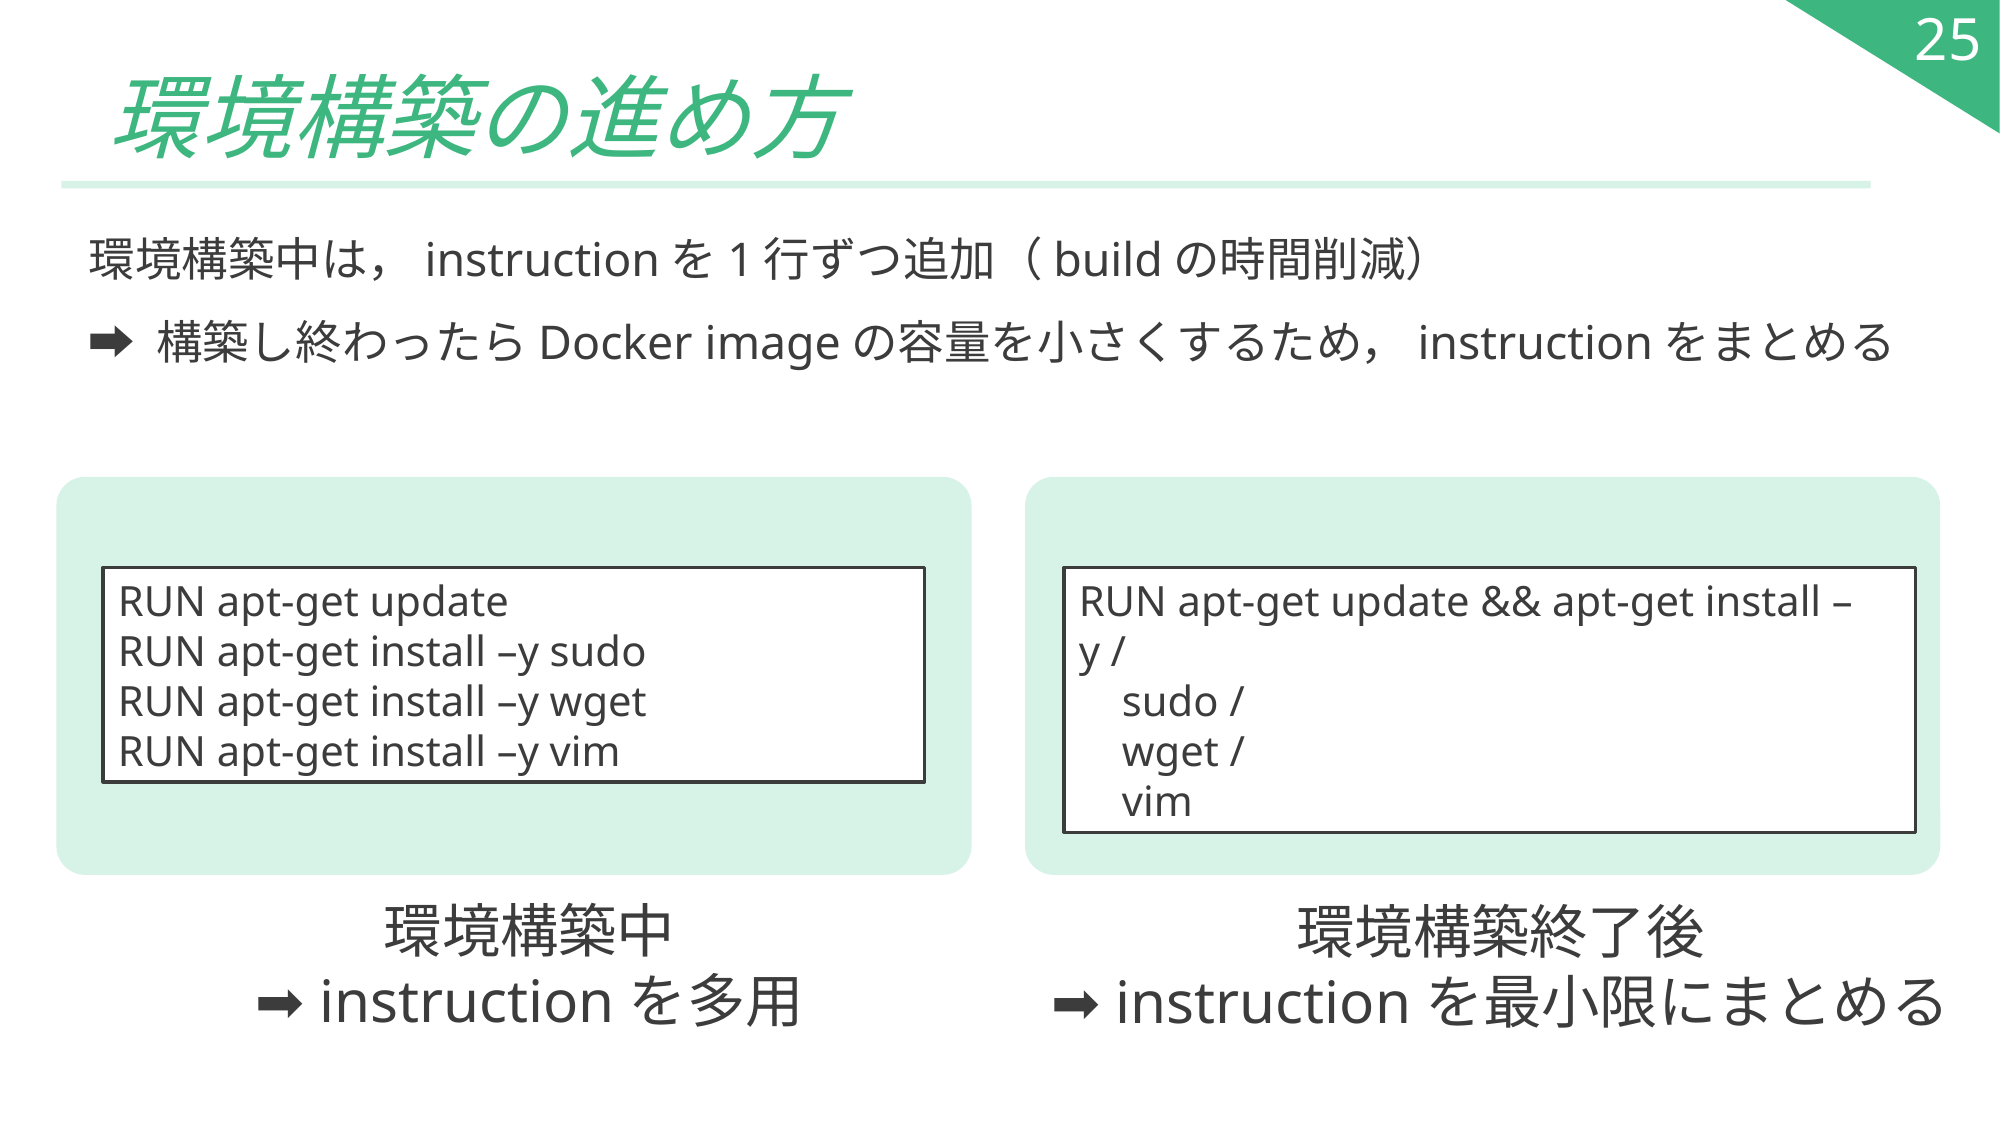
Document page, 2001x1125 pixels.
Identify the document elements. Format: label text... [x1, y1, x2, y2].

list 環境構築中は，instructionを1行ずつ追加（buildの時間削減） ➡ 構築し終わったらDocker imageの容量を小さくするため，instructionをまとめる [73, 194, 1976, 397]
slide_number 25 [1714, 11, 1997, 72]
text_box RUN apt-get update RUN apt-get install –y sudo RUN apt-get install –y wget RUN apt-get install –y vim [103, 567, 925, 783]
text_box [54, 474, 974, 877]
text_box 環境構築終了後 ➡ instructionを最小限にまとめる [1033, 887, 1968, 1043]
text_box RUN apt-get update && apt-get install –y / sudo / wget / vim [1064, 567, 1916, 833]
title 環境構築の進め方 [93, 44, 1904, 178]
text_box [1023, 474, 1943, 877]
text_box 環境構築中 ➡ instructionを多用 [237, 887, 822, 1042]
